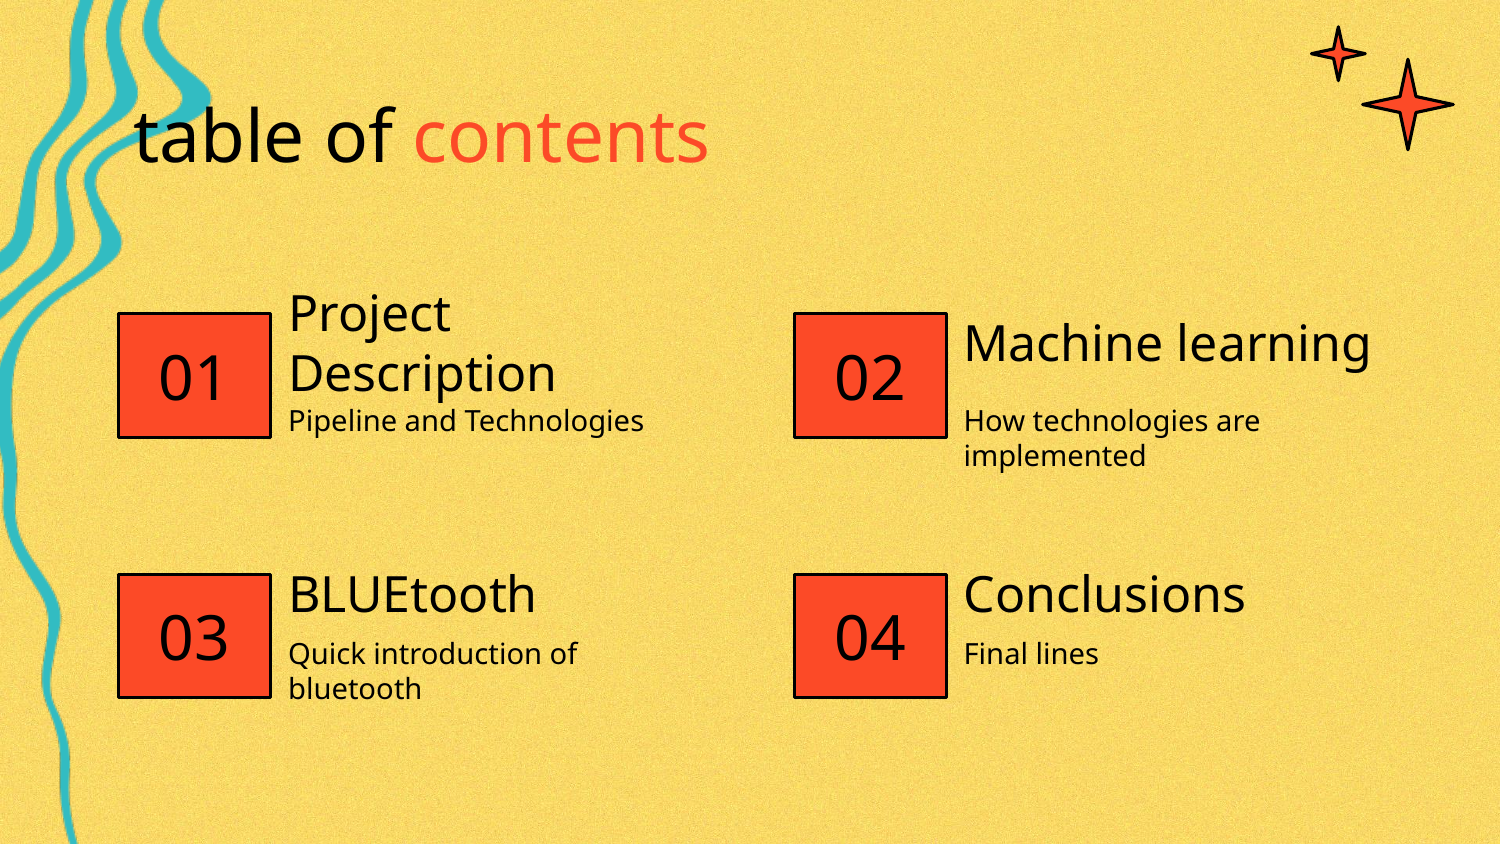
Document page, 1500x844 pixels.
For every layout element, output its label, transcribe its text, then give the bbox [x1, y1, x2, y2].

subtitle Final lines [948, 636, 1340, 700]
title table of contents [118, 86, 1382, 180]
title 01 [117, 312, 272, 439]
title BLUEtooth [273, 549, 735, 636]
subtitle Pipeline and Technologies [273, 387, 687, 467]
title 03 [117, 573, 272, 699]
title Project Description [273, 297, 687, 385]
title Machine learning [948, 297, 1410, 385]
subtitle How technologies are implemented [948, 387, 1340, 467]
title 04 [793, 573, 948, 699]
title 02 [793, 312, 948, 439]
title Conclusions [948, 549, 1410, 636]
picture [0, 0, 1500, 844]
subtitle Quick introduction of bluetooth [273, 620, 687, 700]
